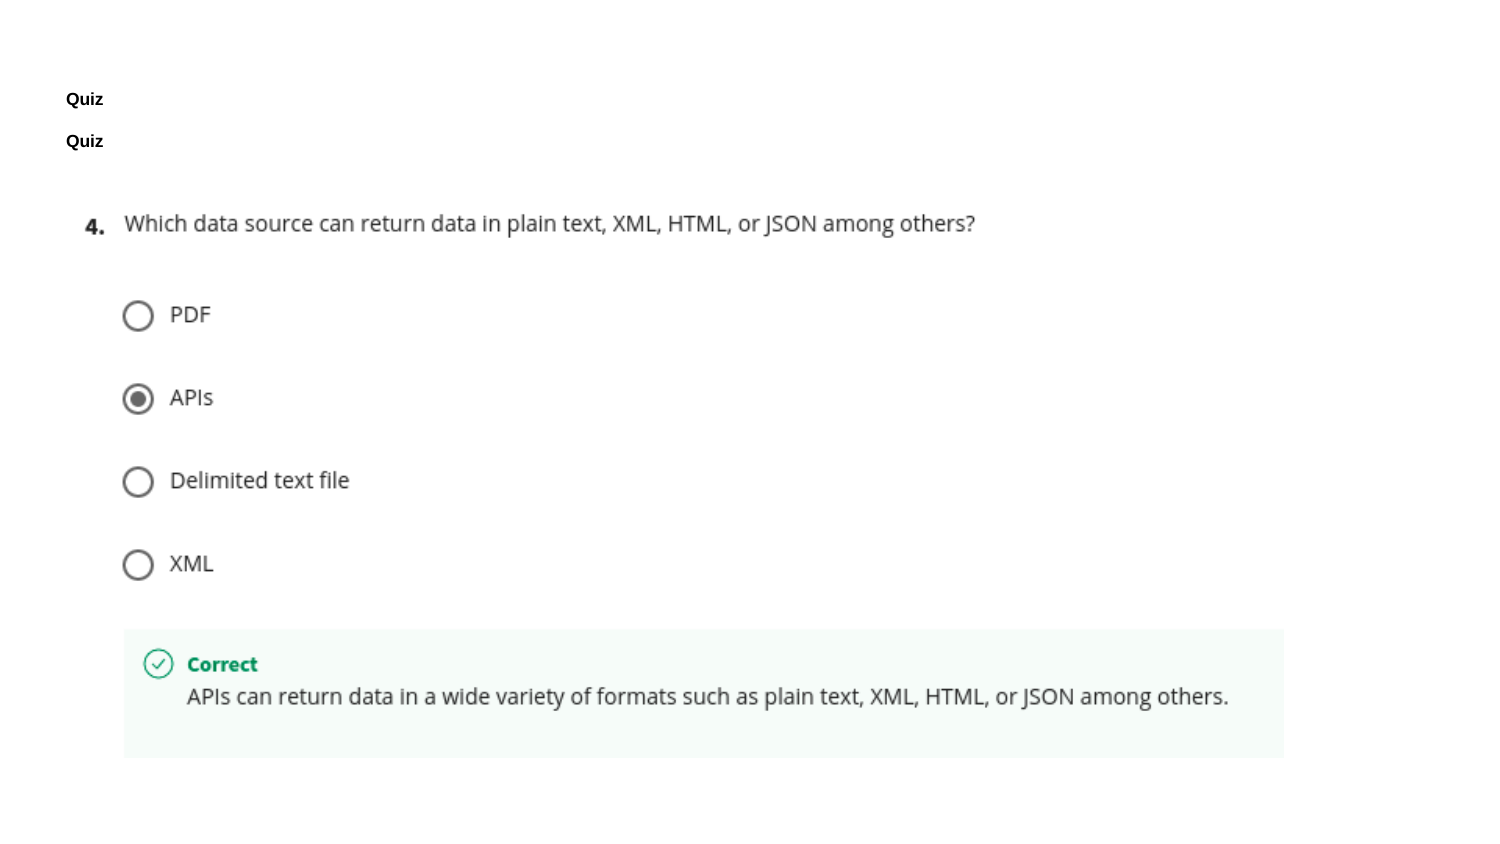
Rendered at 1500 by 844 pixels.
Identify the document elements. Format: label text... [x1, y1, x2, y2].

picture [50, 191, 1285, 758]
title Quiz Quiz [51, 72, 1449, 167]
